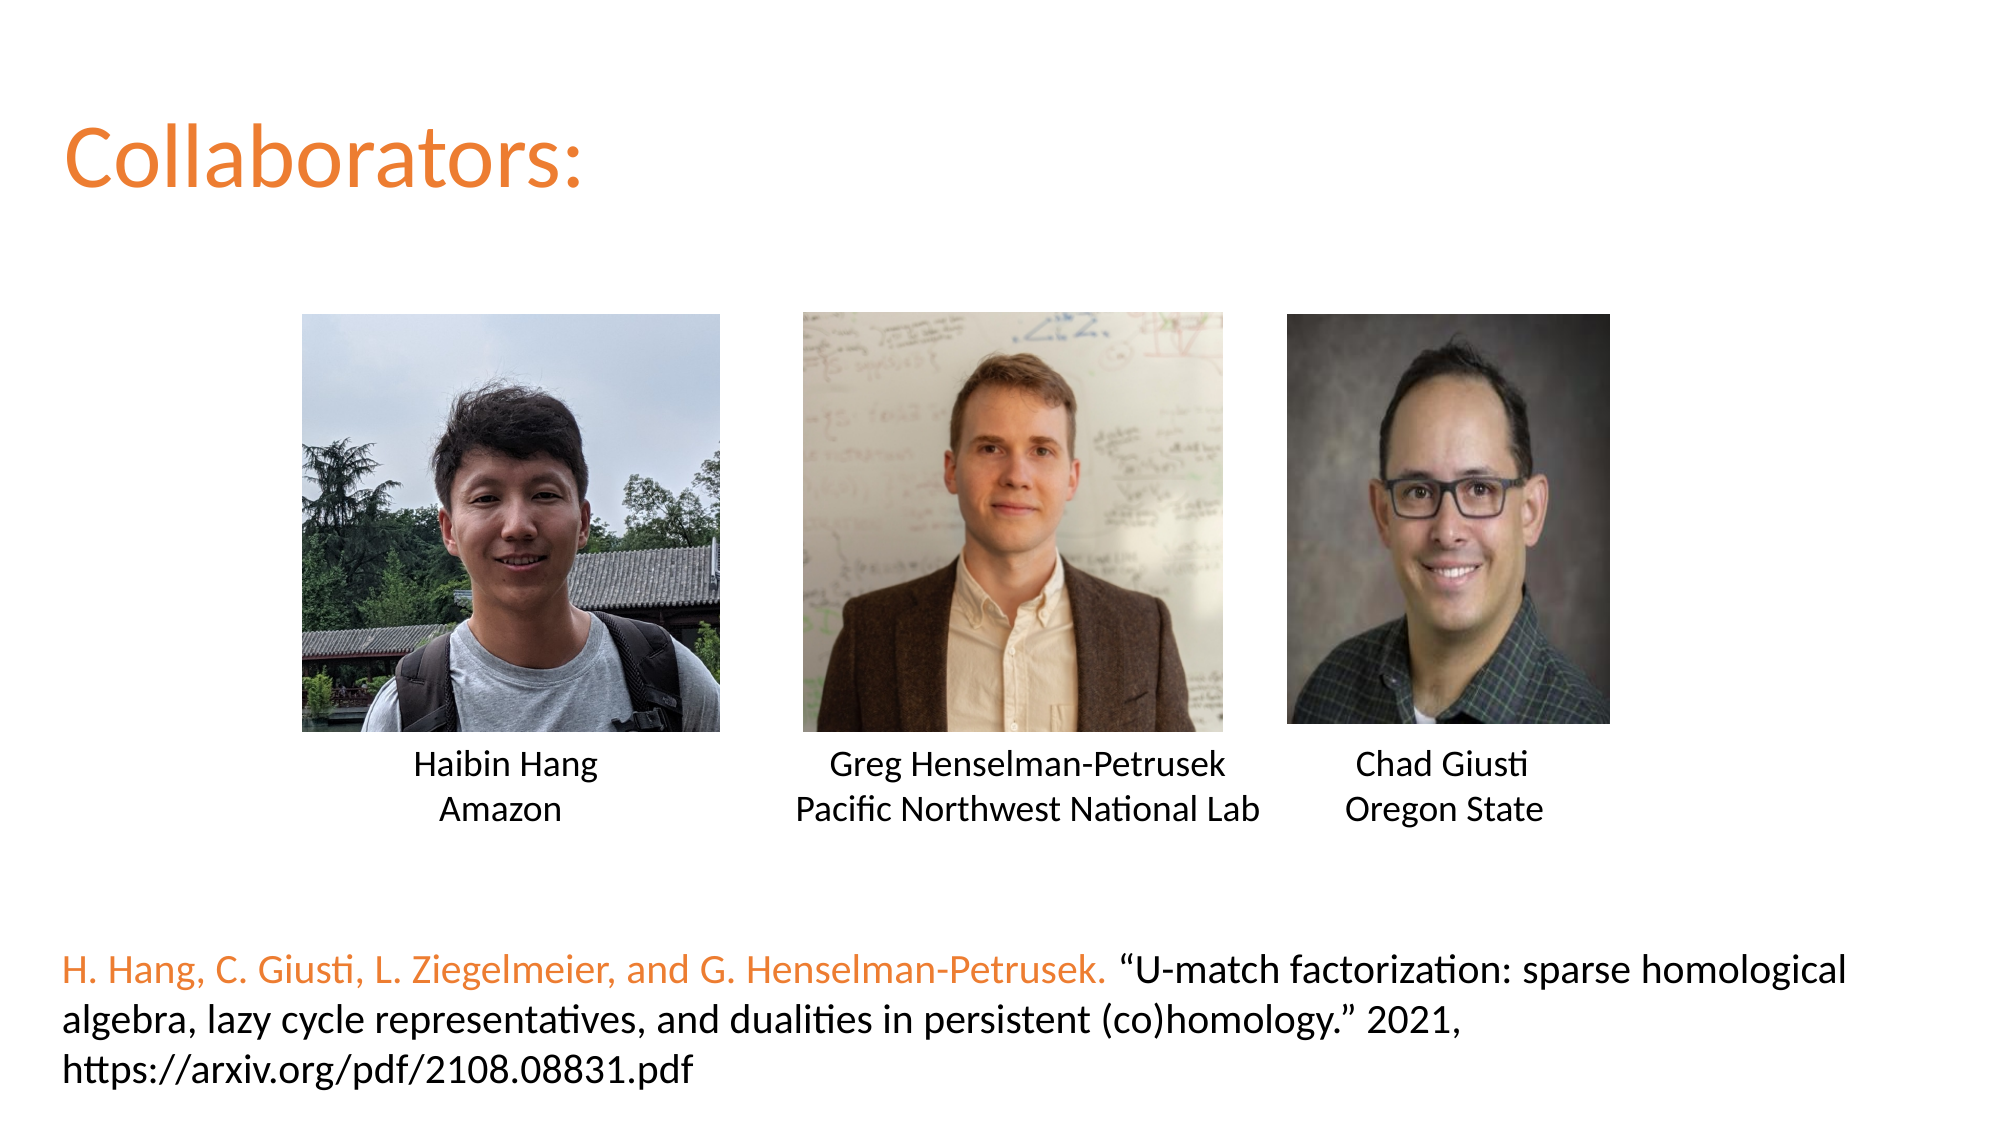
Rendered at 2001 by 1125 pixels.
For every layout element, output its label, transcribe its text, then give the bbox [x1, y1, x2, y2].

picture [803, 312, 1223, 732]
text_box Haibin Hang Greg Henselman-Petrusek Chad Giusti Amazon Pacific Northwest National Lab Oregon State [330, 731, 1664, 836]
picture [1287, 314, 1610, 724]
text_box Collaborators: [49, 88, 603, 214]
picture [302, 314, 720, 732]
text_box H. Hang, C. Giusti, L. Ziegelmeier, and G. Henselman-Petrusek. “U-match factorization: sparse homological algebra, lazy cycle representatives, and dualities in persistent (co)homology.” 2021, https://arxiv.org/pdf/2108.08831.pdf [47, 934, 2000, 1100]
